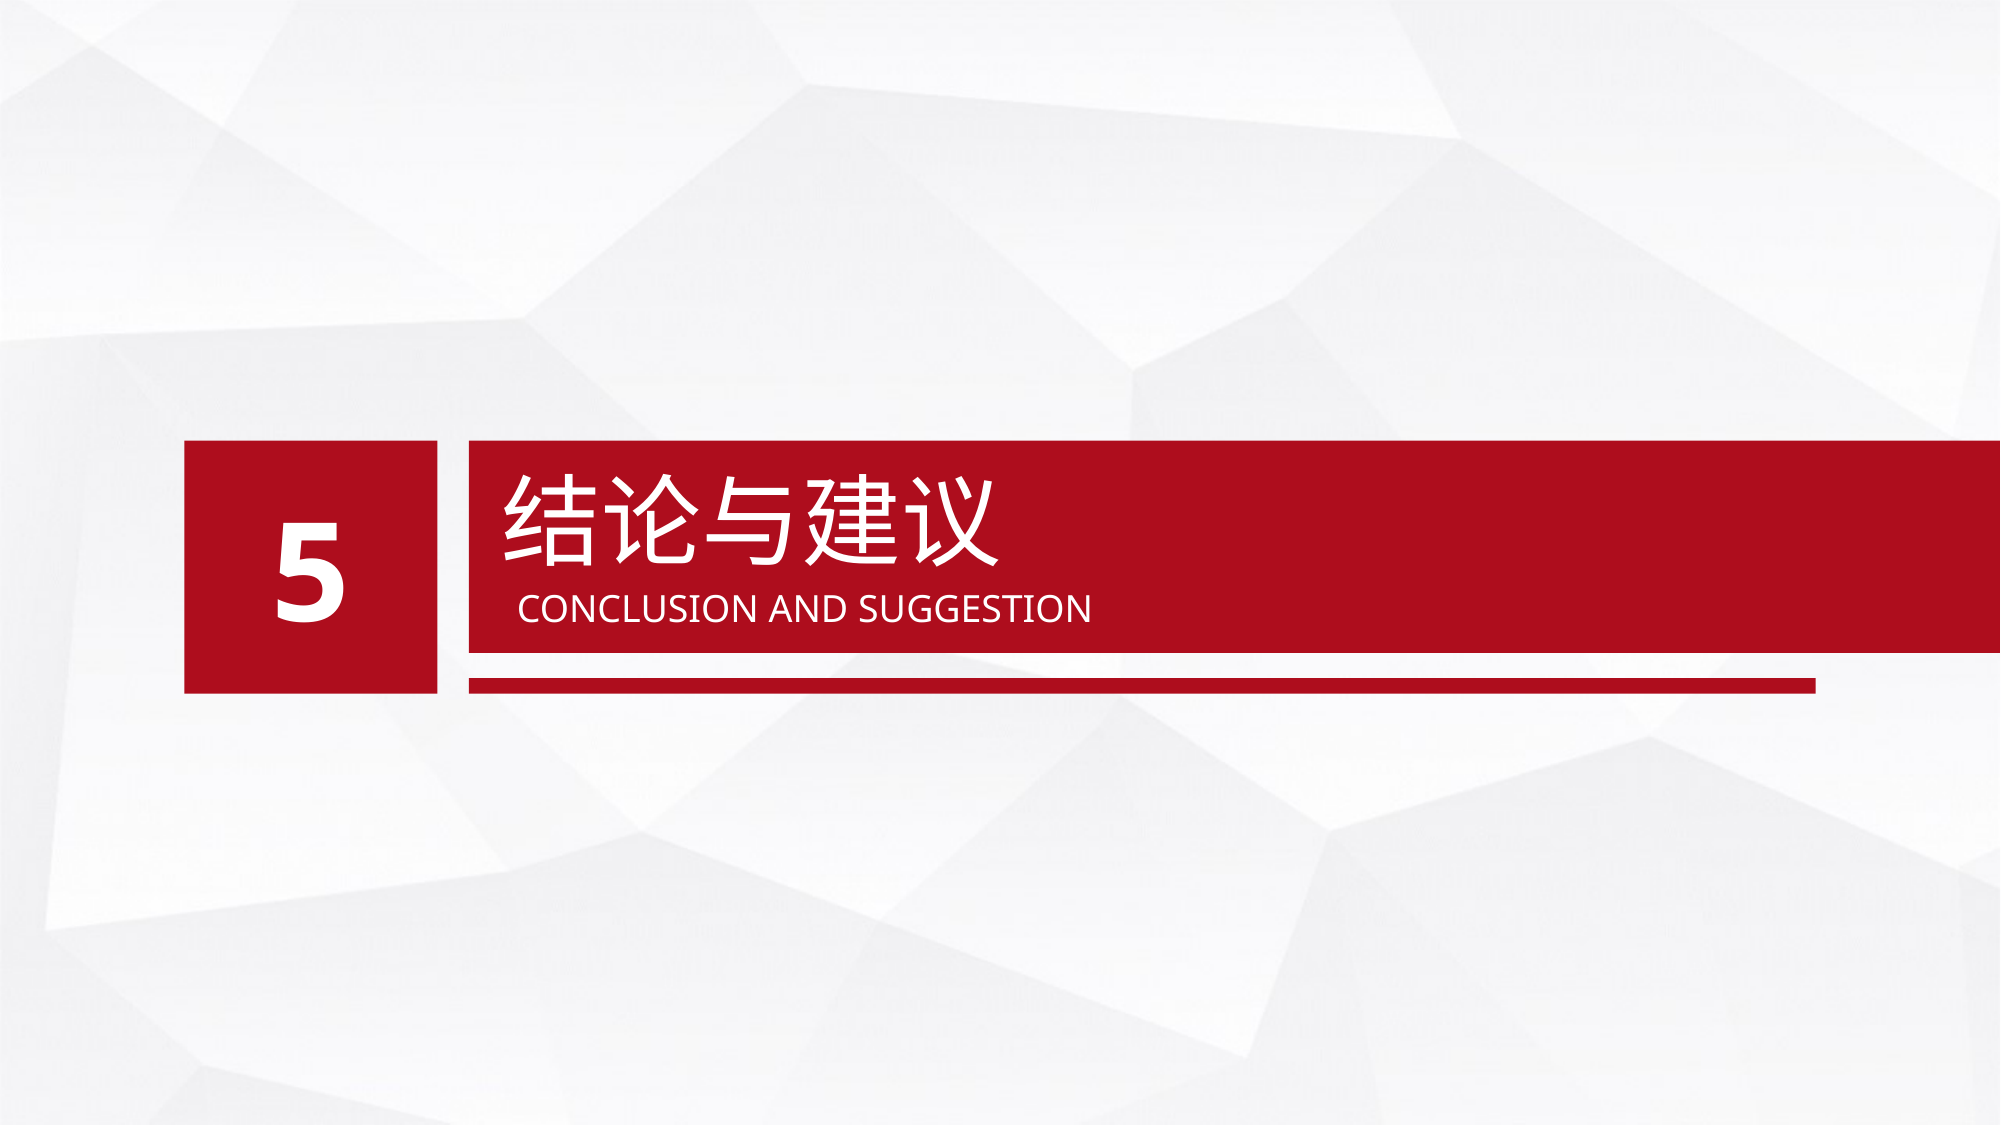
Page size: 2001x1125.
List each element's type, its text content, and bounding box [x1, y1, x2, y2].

text_box [468, 440, 2000, 654]
text_box 结论与建议 [486, 451, 1017, 587]
text_box [468, 677, 1817, 695]
picture [0, 0, 2001, 1125]
text_box CONCLUSION AND SUGGESTION [501, 577, 1109, 638]
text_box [184, 440, 438, 694]
